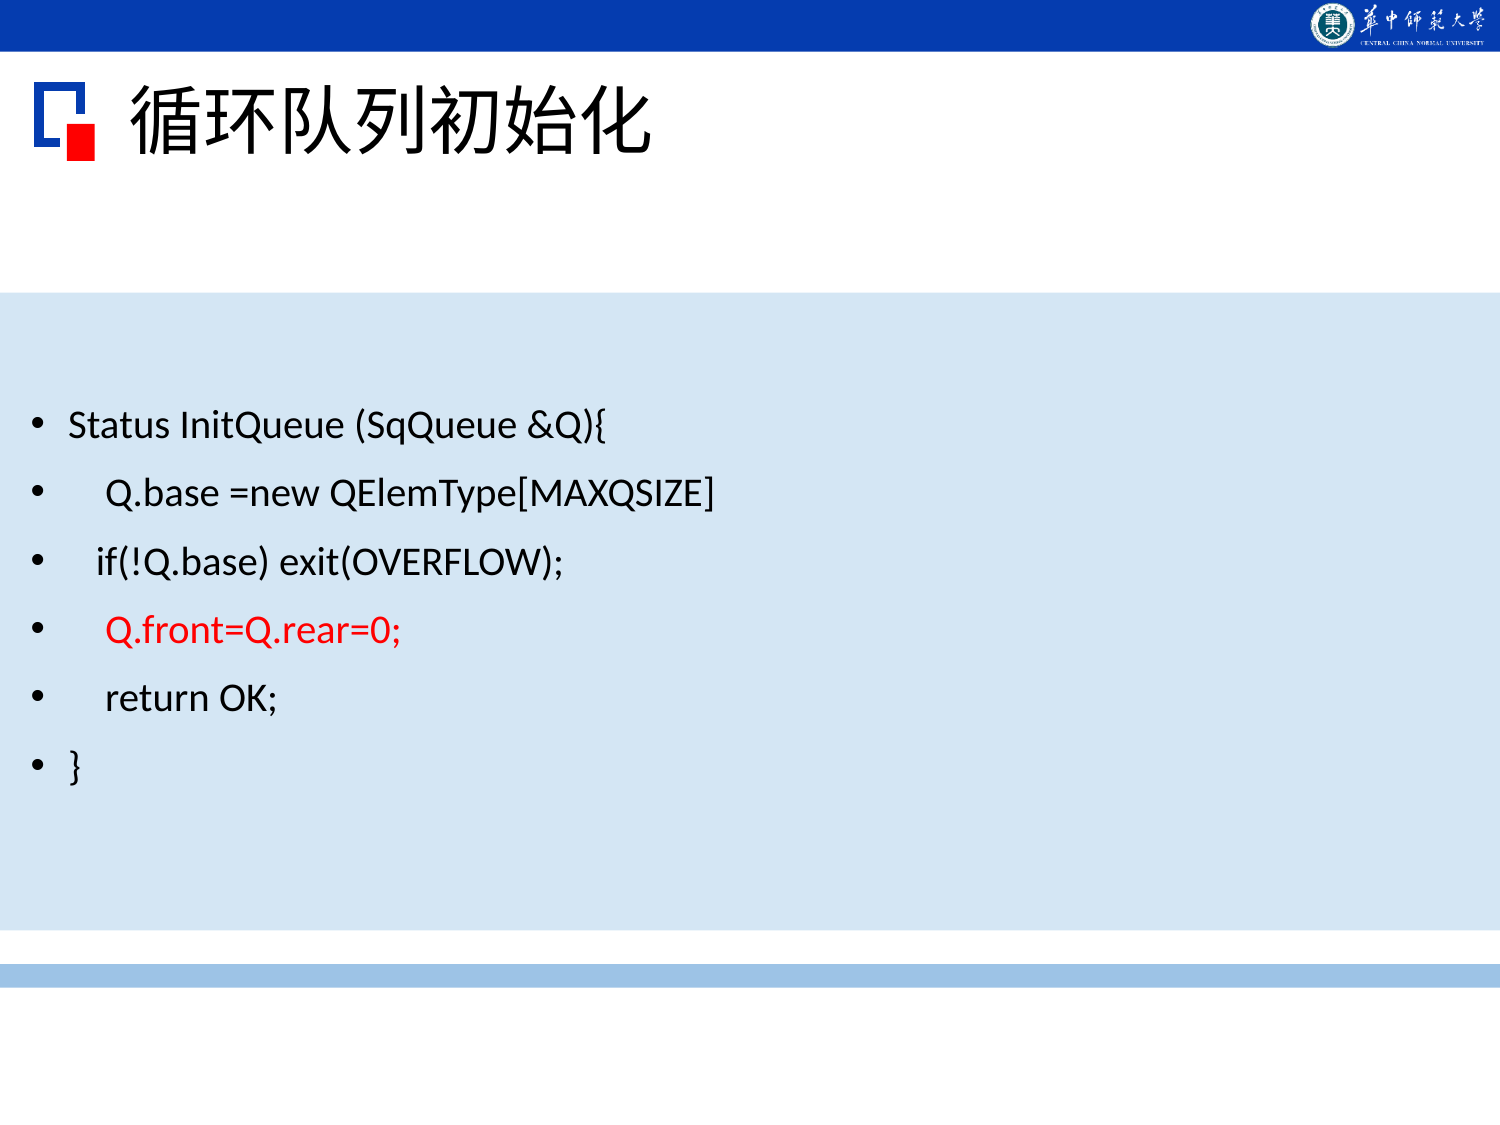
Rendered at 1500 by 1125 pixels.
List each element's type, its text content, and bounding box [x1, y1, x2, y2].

text_box 循环队列初始化 [113, 75, 801, 161]
text_box [0, 964, 1500, 988]
list Status InitQueue (SqQueue &Q){ Q.base =new QElemType[MAXQSIZE] if(!Q.base) exit(OVERFLOW); Q.front=Q.rear=0; return OK; } [15, 385, 1479, 799]
picture [1310, 2, 1486, 48]
text_box [0, 292, 1500, 931]
